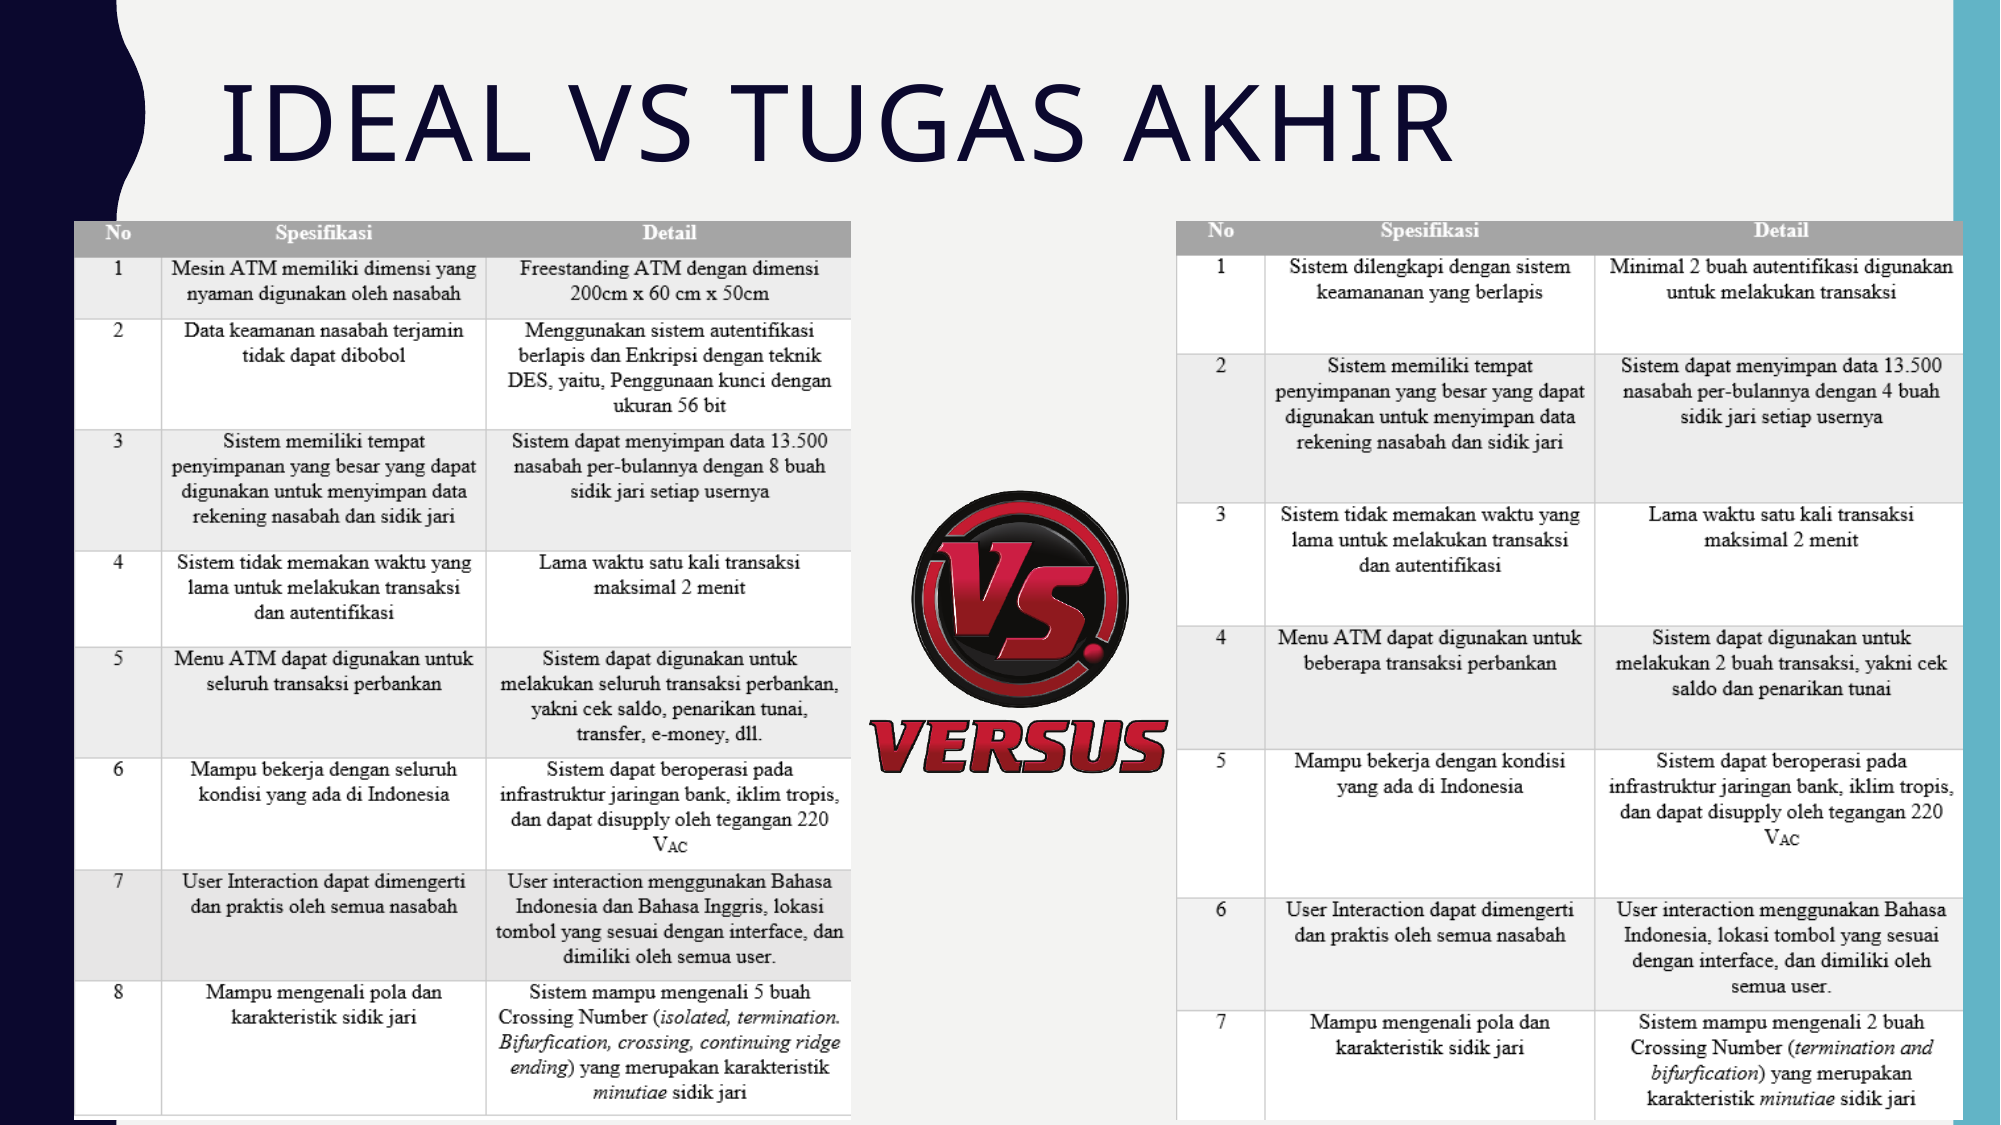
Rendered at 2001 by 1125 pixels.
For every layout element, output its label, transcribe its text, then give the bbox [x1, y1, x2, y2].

title Ideal vs tugas akhir [205, 62, 1875, 308]
picture [1176, 221, 1963, 1120]
picture [868, 489, 1169, 774]
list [74, 221, 851, 1120]
